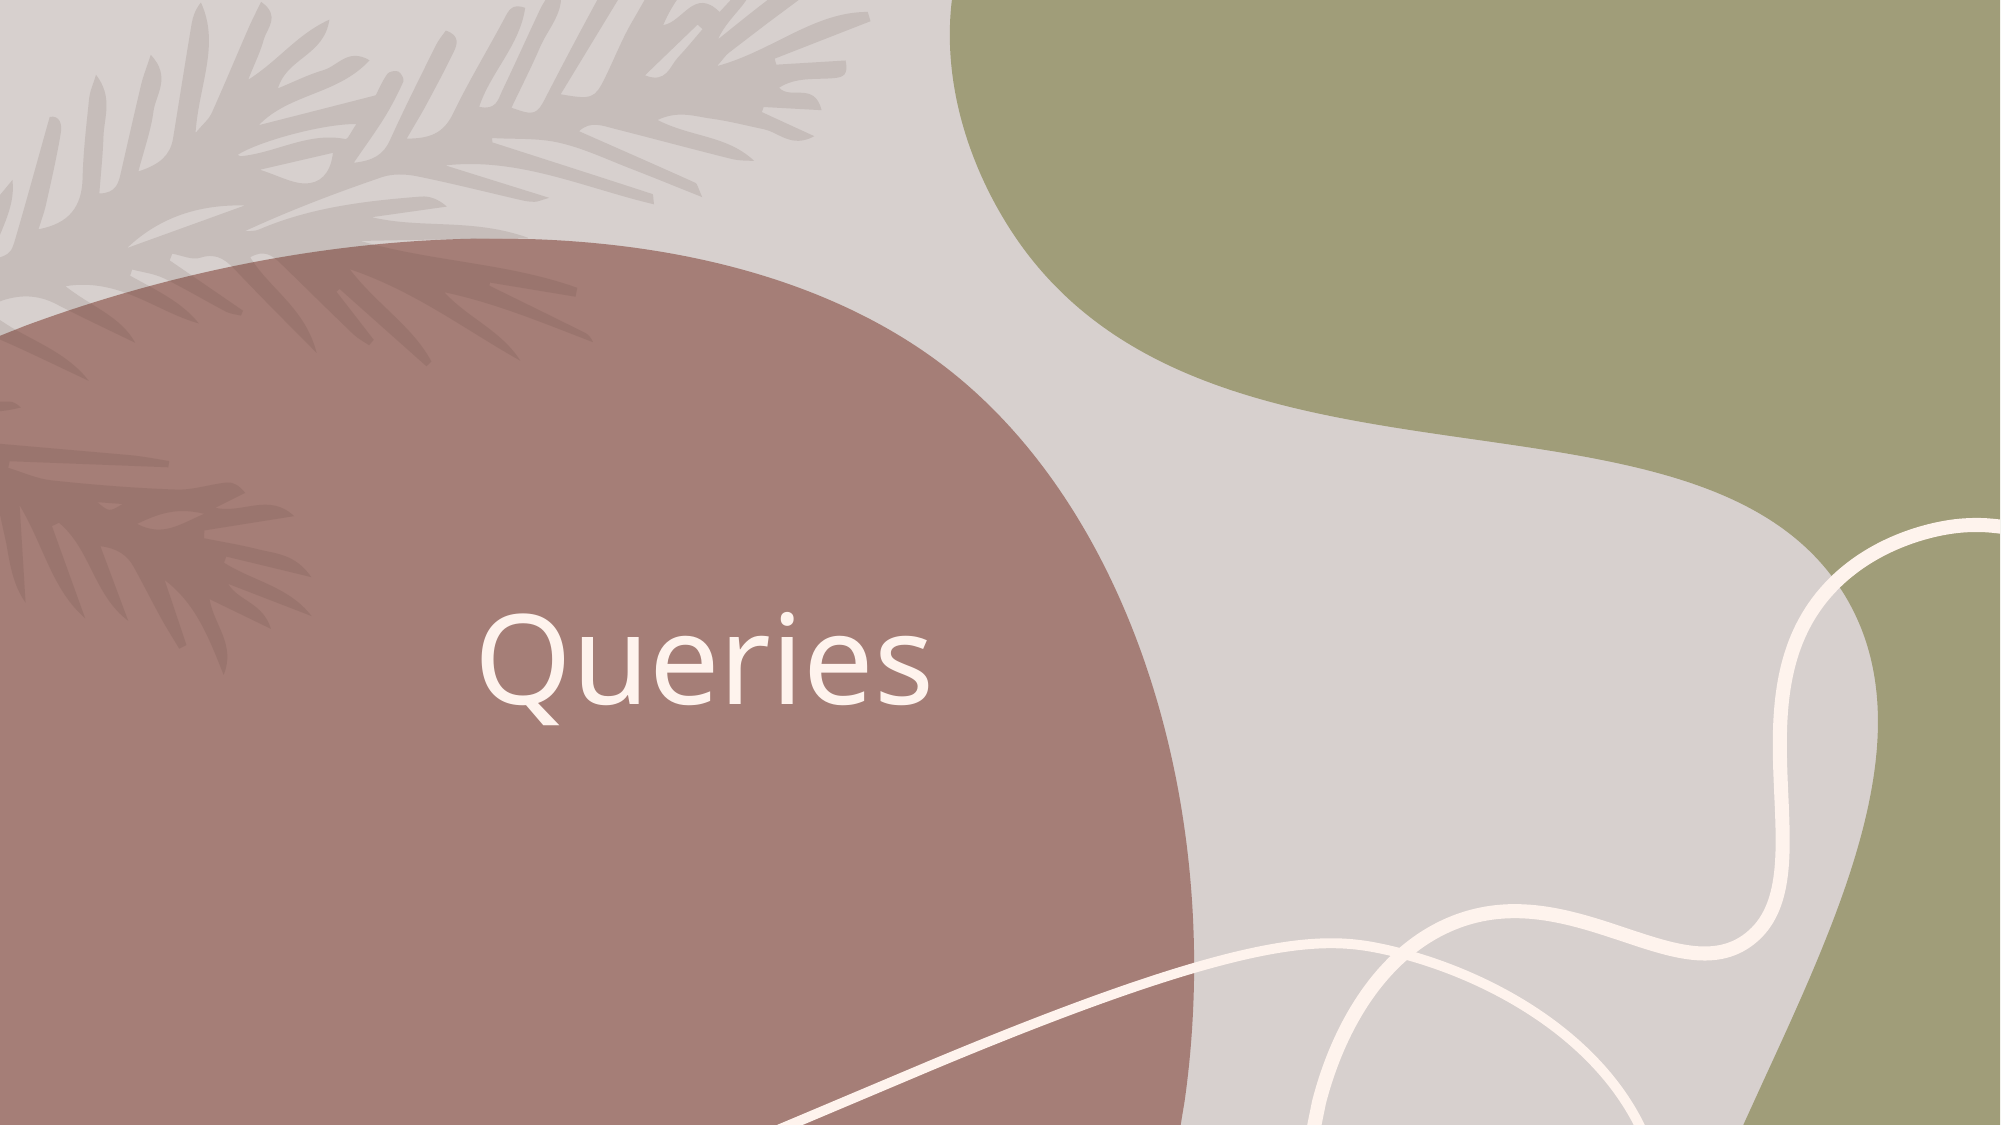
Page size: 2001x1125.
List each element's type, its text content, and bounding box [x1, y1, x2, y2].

title Queries [459, 504, 1160, 739]
